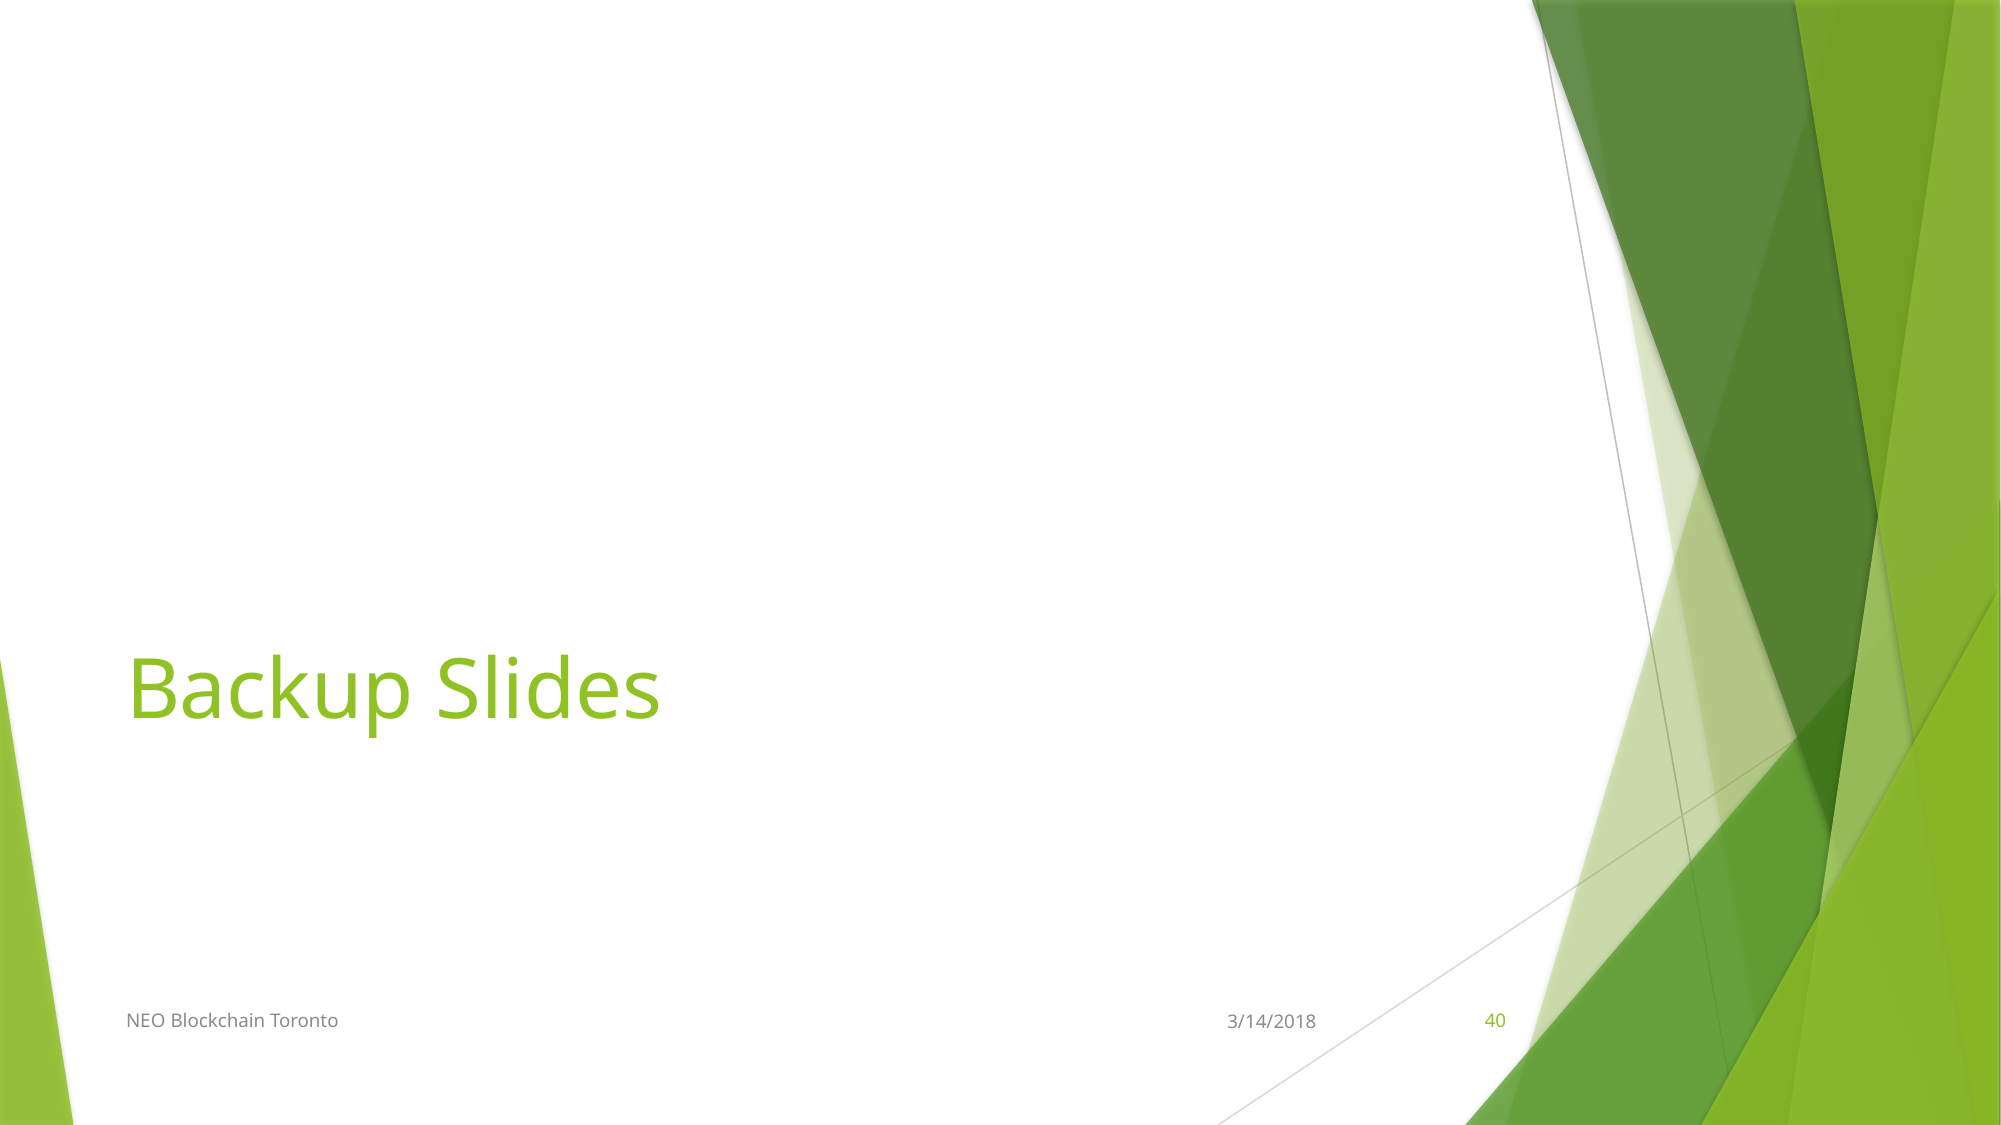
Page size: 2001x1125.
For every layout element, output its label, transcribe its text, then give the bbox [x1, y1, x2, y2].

title Backup Slides [111, 443, 1522, 743]
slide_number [1181, 991, 1332, 1051]
footer NEO Blockchain Toronto [111, 991, 1145, 1051]
slide_number 40 [1409, 991, 1522, 1051]
